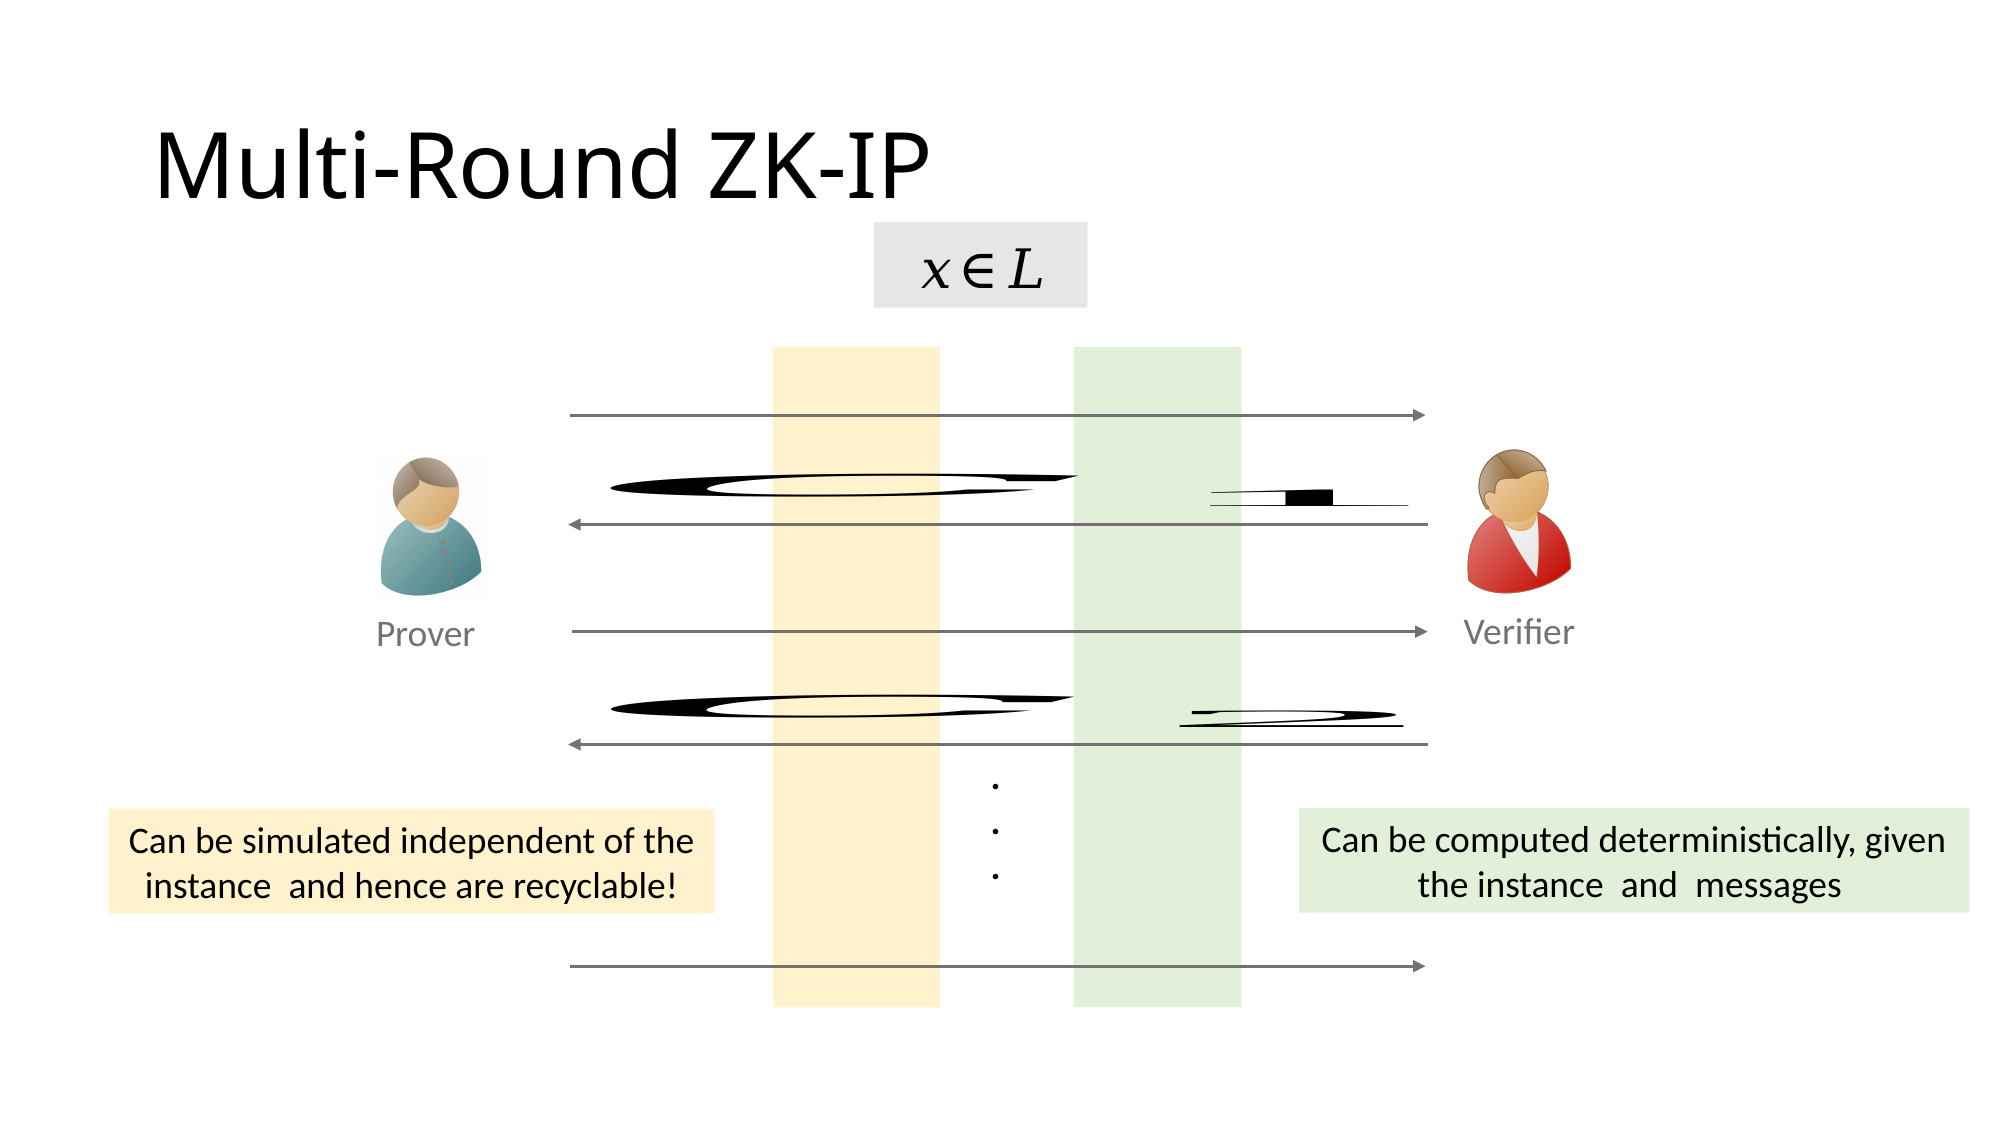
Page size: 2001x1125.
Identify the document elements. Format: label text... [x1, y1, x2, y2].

text_box Prover [361, 601, 491, 662]
text_box [1073, 346, 1242, 414]
title Multi-Round ZK-IP [137, 59, 1863, 278]
text_box [1073, 968, 1242, 1008]
picture [1457, 449, 1571, 604]
text_box [873, 221, 1088, 309]
text_box Verifier [1448, 599, 1590, 659]
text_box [568, 415, 1428, 967]
text_box [771, 346, 941, 414]
text_box [771, 968, 941, 1008]
picture [379, 455, 486, 602]
